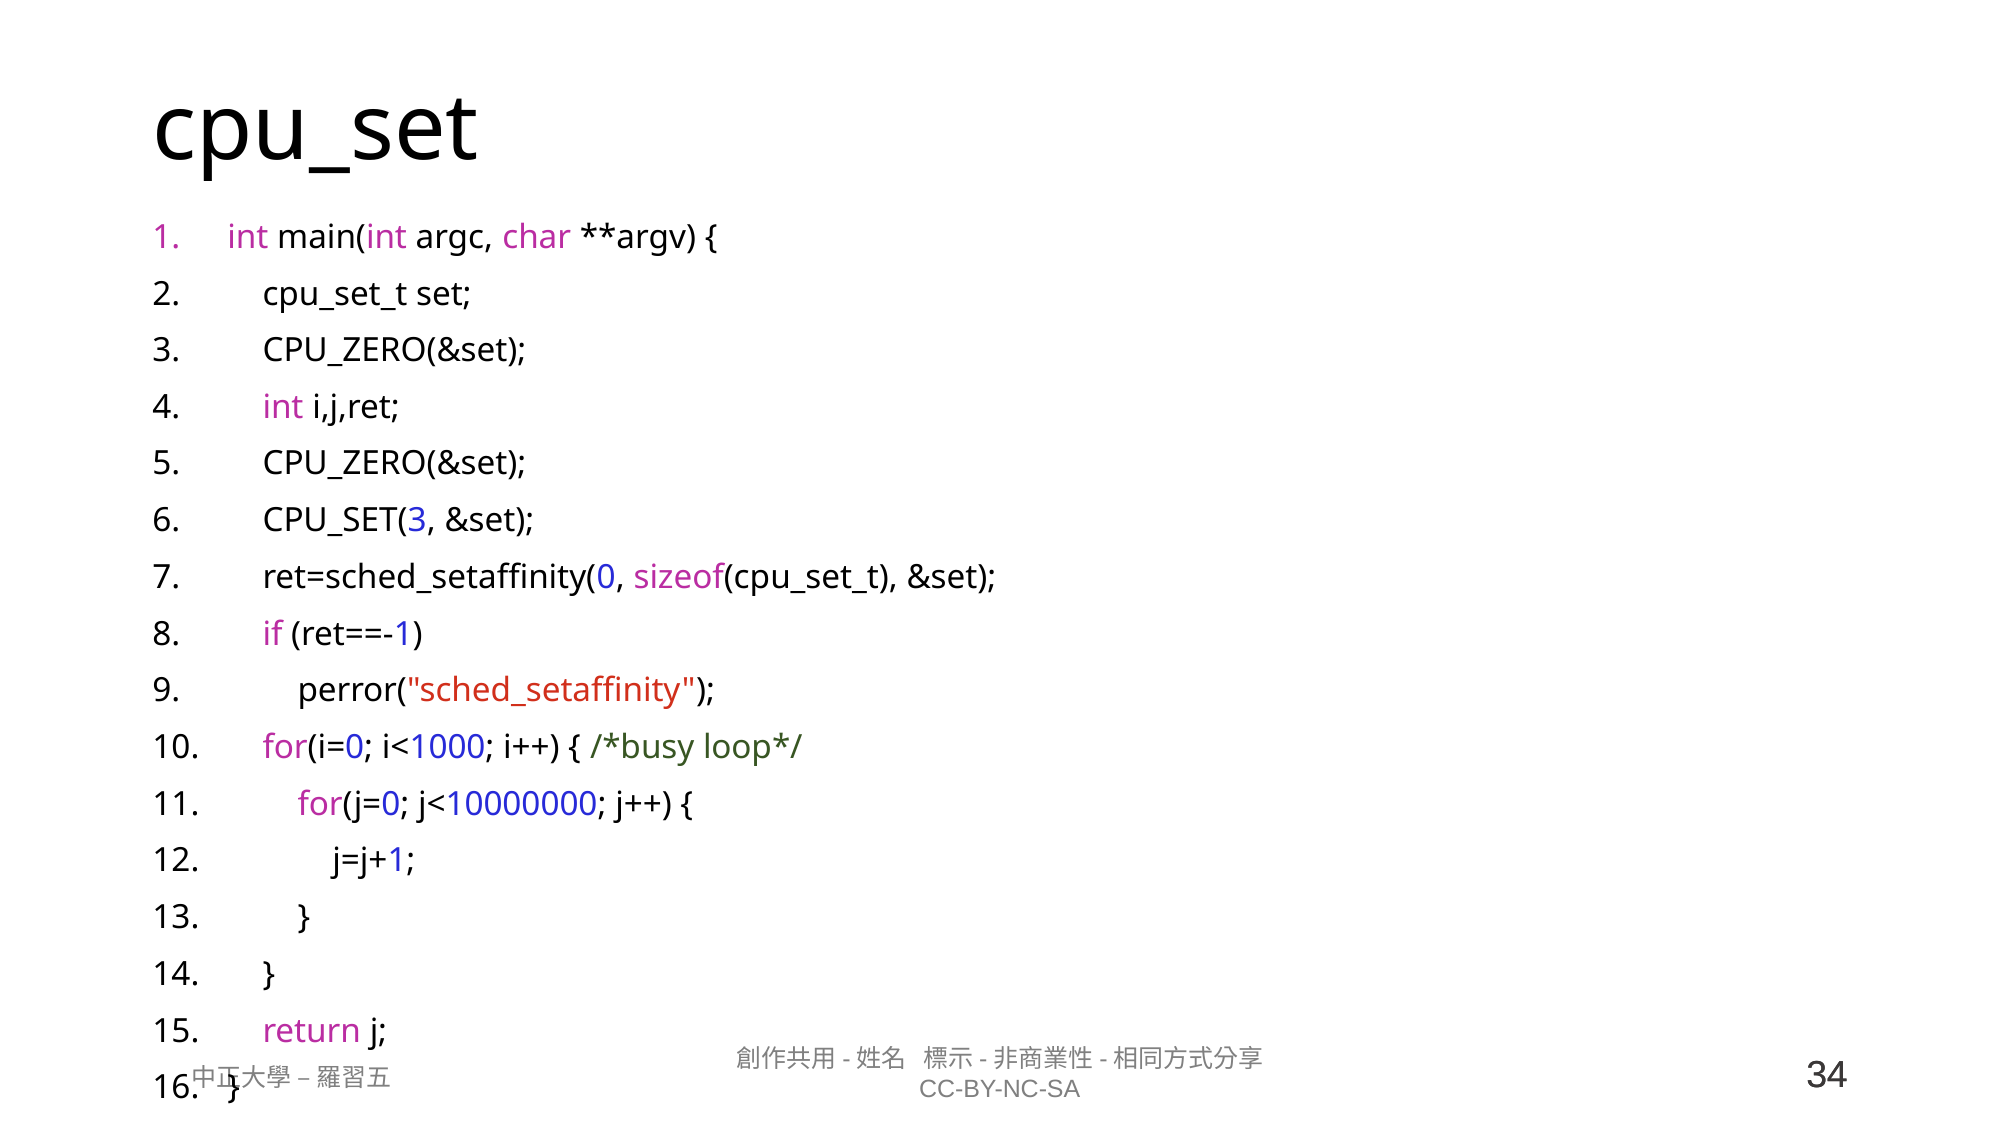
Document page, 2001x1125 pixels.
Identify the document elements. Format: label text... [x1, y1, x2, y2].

title cpu_set [137, 59, 1863, 200]
list int main(int argc, char **argv) { cpu_set_t set; CPU_ZERO(&set); int i,j,ret; CPU_ZERO(&set); CPU_SET(3, &set); ret=sched_setaffinity(0, sizeof(cpu_set_t), &set); if (ret==-1) perror("sched_setaffinity"); for(i=0; i<1000; i++) { /*busy loop*/ for(j=0; j<10000000; j++) { j=j+1; } } return j; } [137, 200, 1863, 1125]
